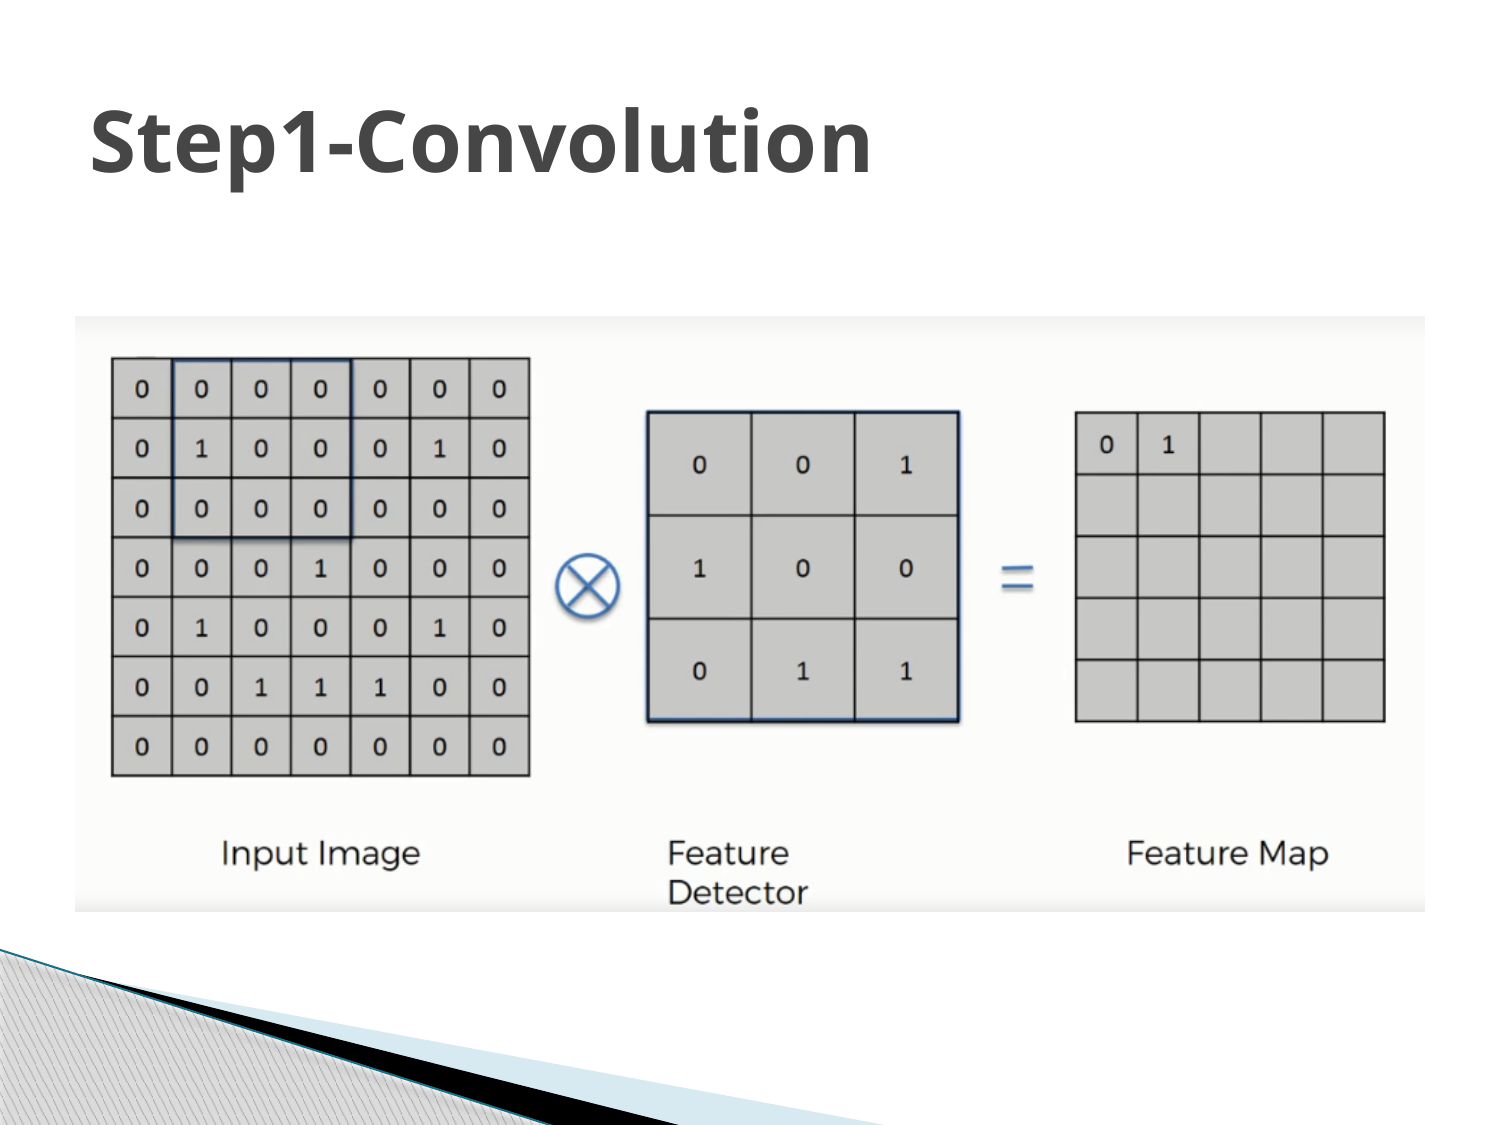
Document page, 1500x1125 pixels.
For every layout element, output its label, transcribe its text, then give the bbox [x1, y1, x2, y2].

title Step1-Convolution [75, 45, 1425, 233]
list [74, 316, 1426, 913]
